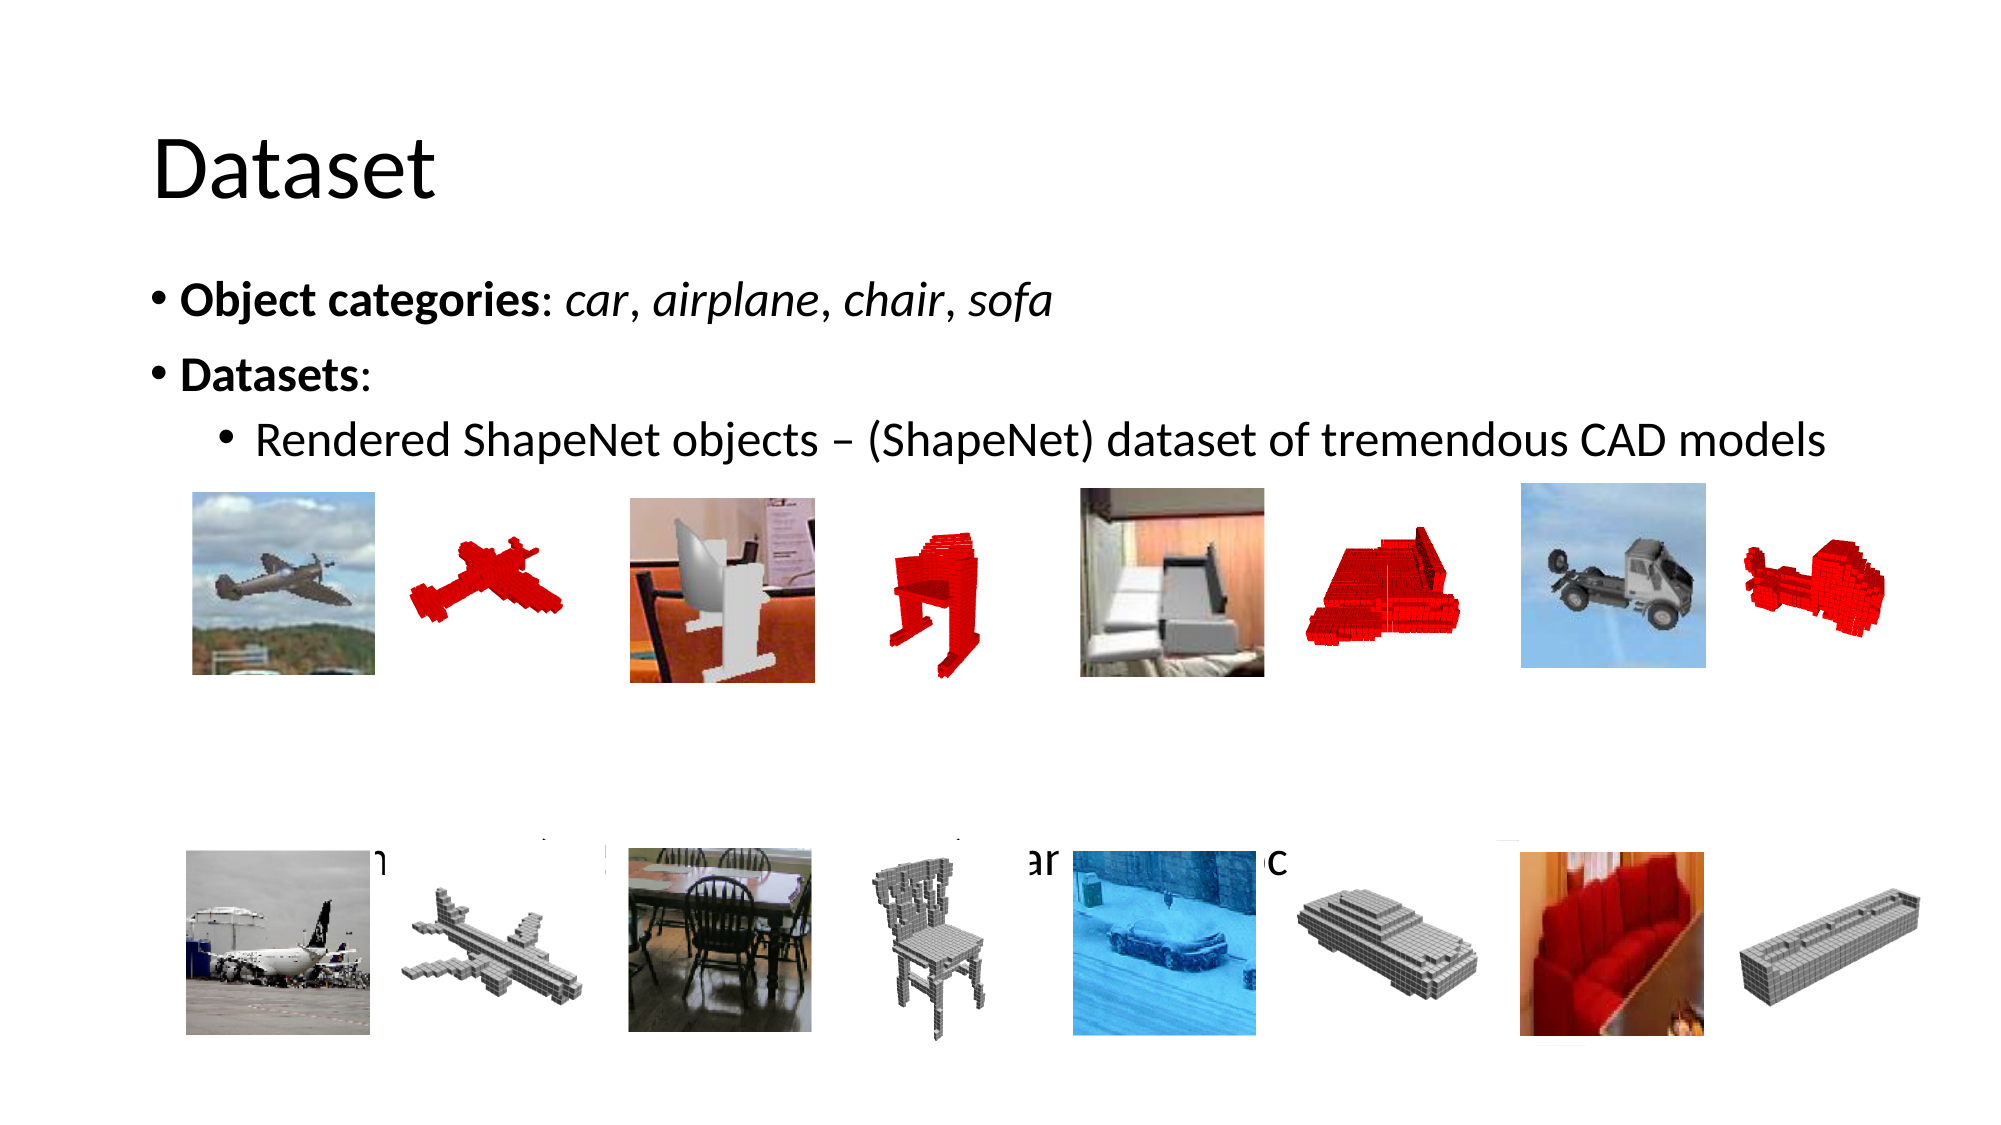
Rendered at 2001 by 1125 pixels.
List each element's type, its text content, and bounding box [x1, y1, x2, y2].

picture [1287, 481, 1477, 662]
picture [1058, 840, 1265, 1046]
picture [1287, 840, 1946, 1046]
picture [1723, 477, 1913, 677]
picture [1080, 488, 1265, 677]
picture [384, 840, 1030, 1046]
picture [179, 840, 375, 1046]
picture [1521, 483, 1706, 668]
text_box Dataset [137, 59, 1863, 278]
picture [630, 498, 815, 683]
picture [192, 491, 375, 675]
list Object categories: car, airplane, chair, sofa Datasets: Rendered ShapeNet objects – (ShapeNet) dataset of tremendous CAD models Real images - (PASCAL 3D+ dataset) manually associated with limited CAD models [127, 266, 1987, 963]
picture [837, 504, 1030, 683]
picture [384, 490, 583, 669]
